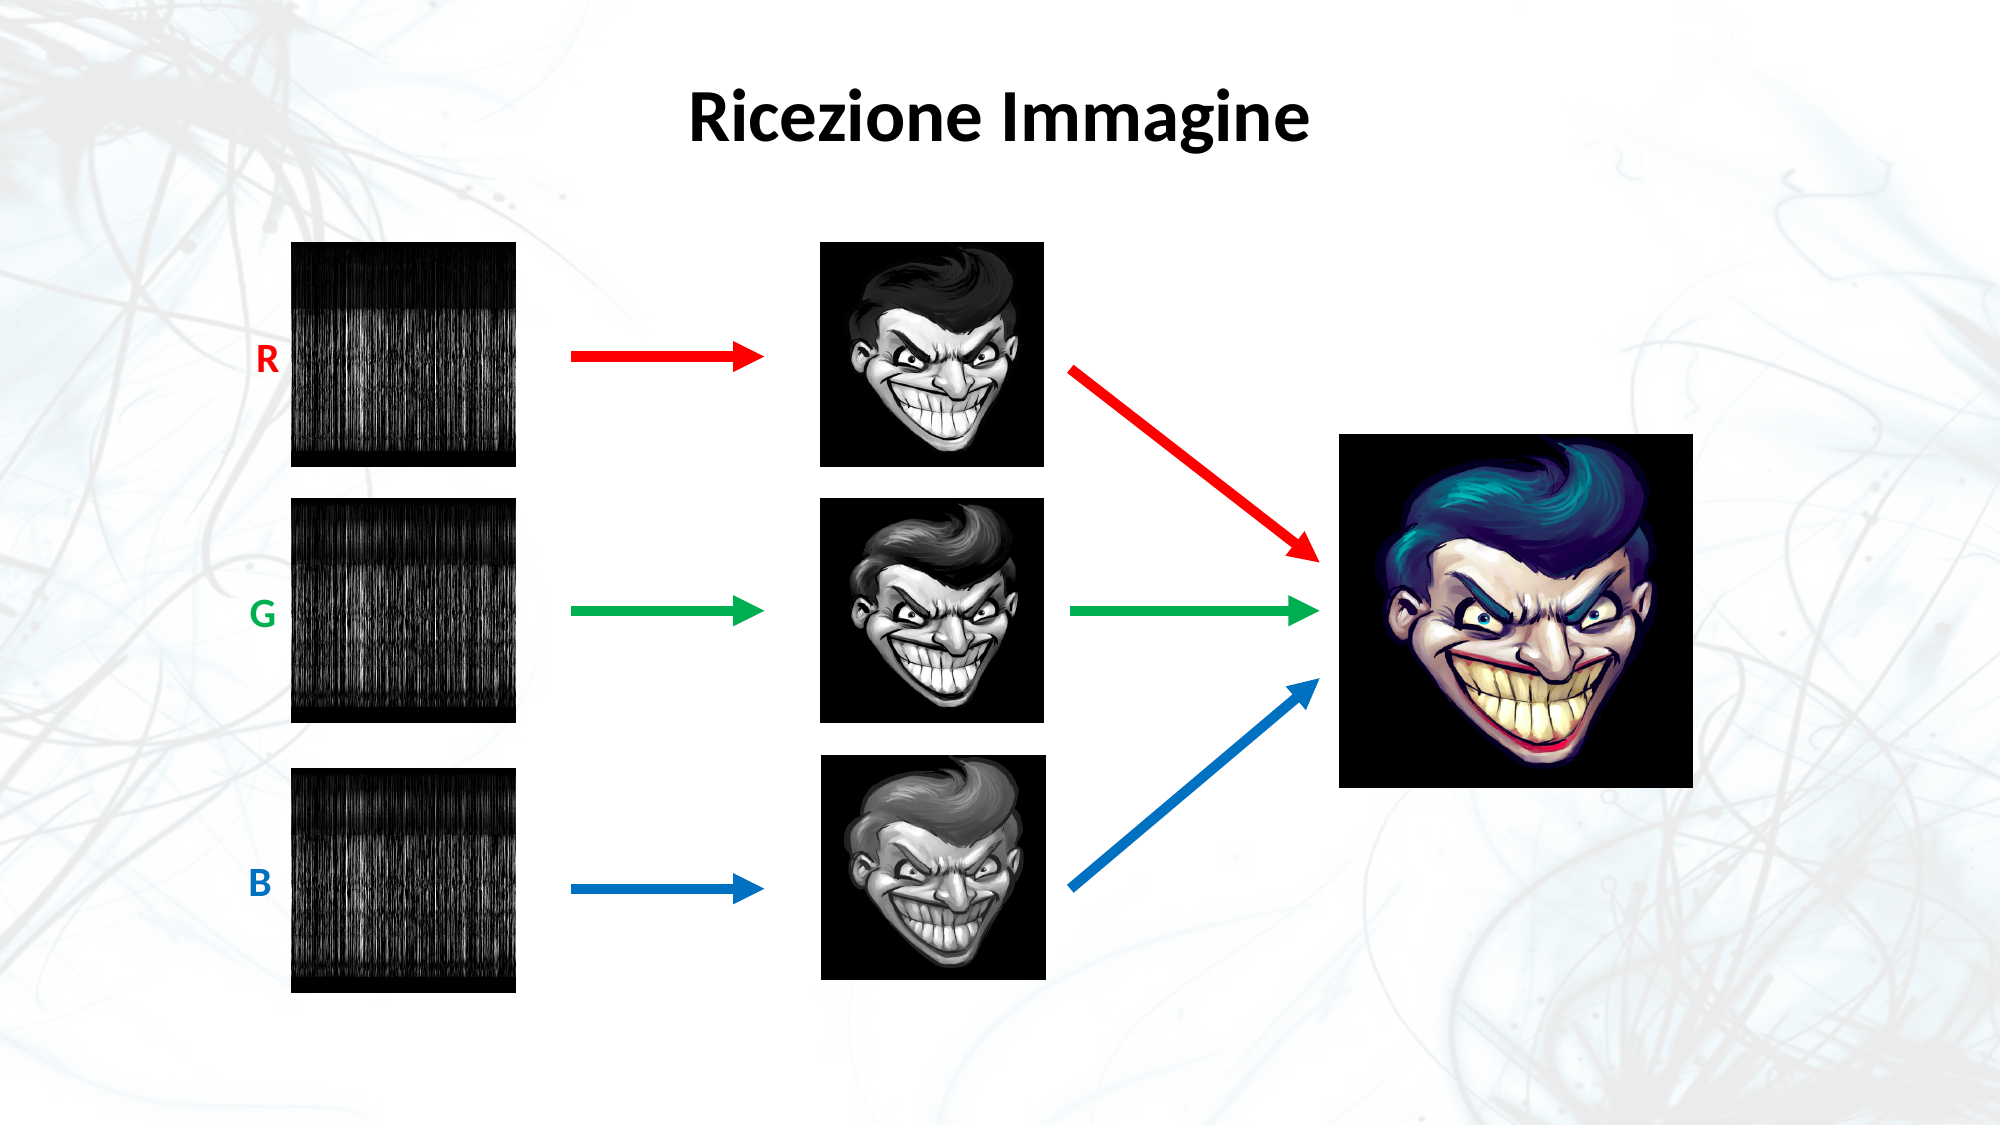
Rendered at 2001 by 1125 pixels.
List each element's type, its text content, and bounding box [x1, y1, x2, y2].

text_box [1070, 678, 1320, 889]
text_box B [233, 847, 291, 913]
text_box G [234, 577, 291, 643]
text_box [1070, 368, 1320, 563]
picture [821, 755, 1046, 980]
picture [819, 242, 1044, 467]
picture [819, 498, 1044, 723]
picture [1339, 434, 1693, 788]
text_box R [241, 323, 285, 389]
picture [291, 498, 516, 723]
picture [291, 768, 516, 993]
picture [291, 242, 516, 467]
title Ricezione Immagine [137, 53, 1863, 182]
